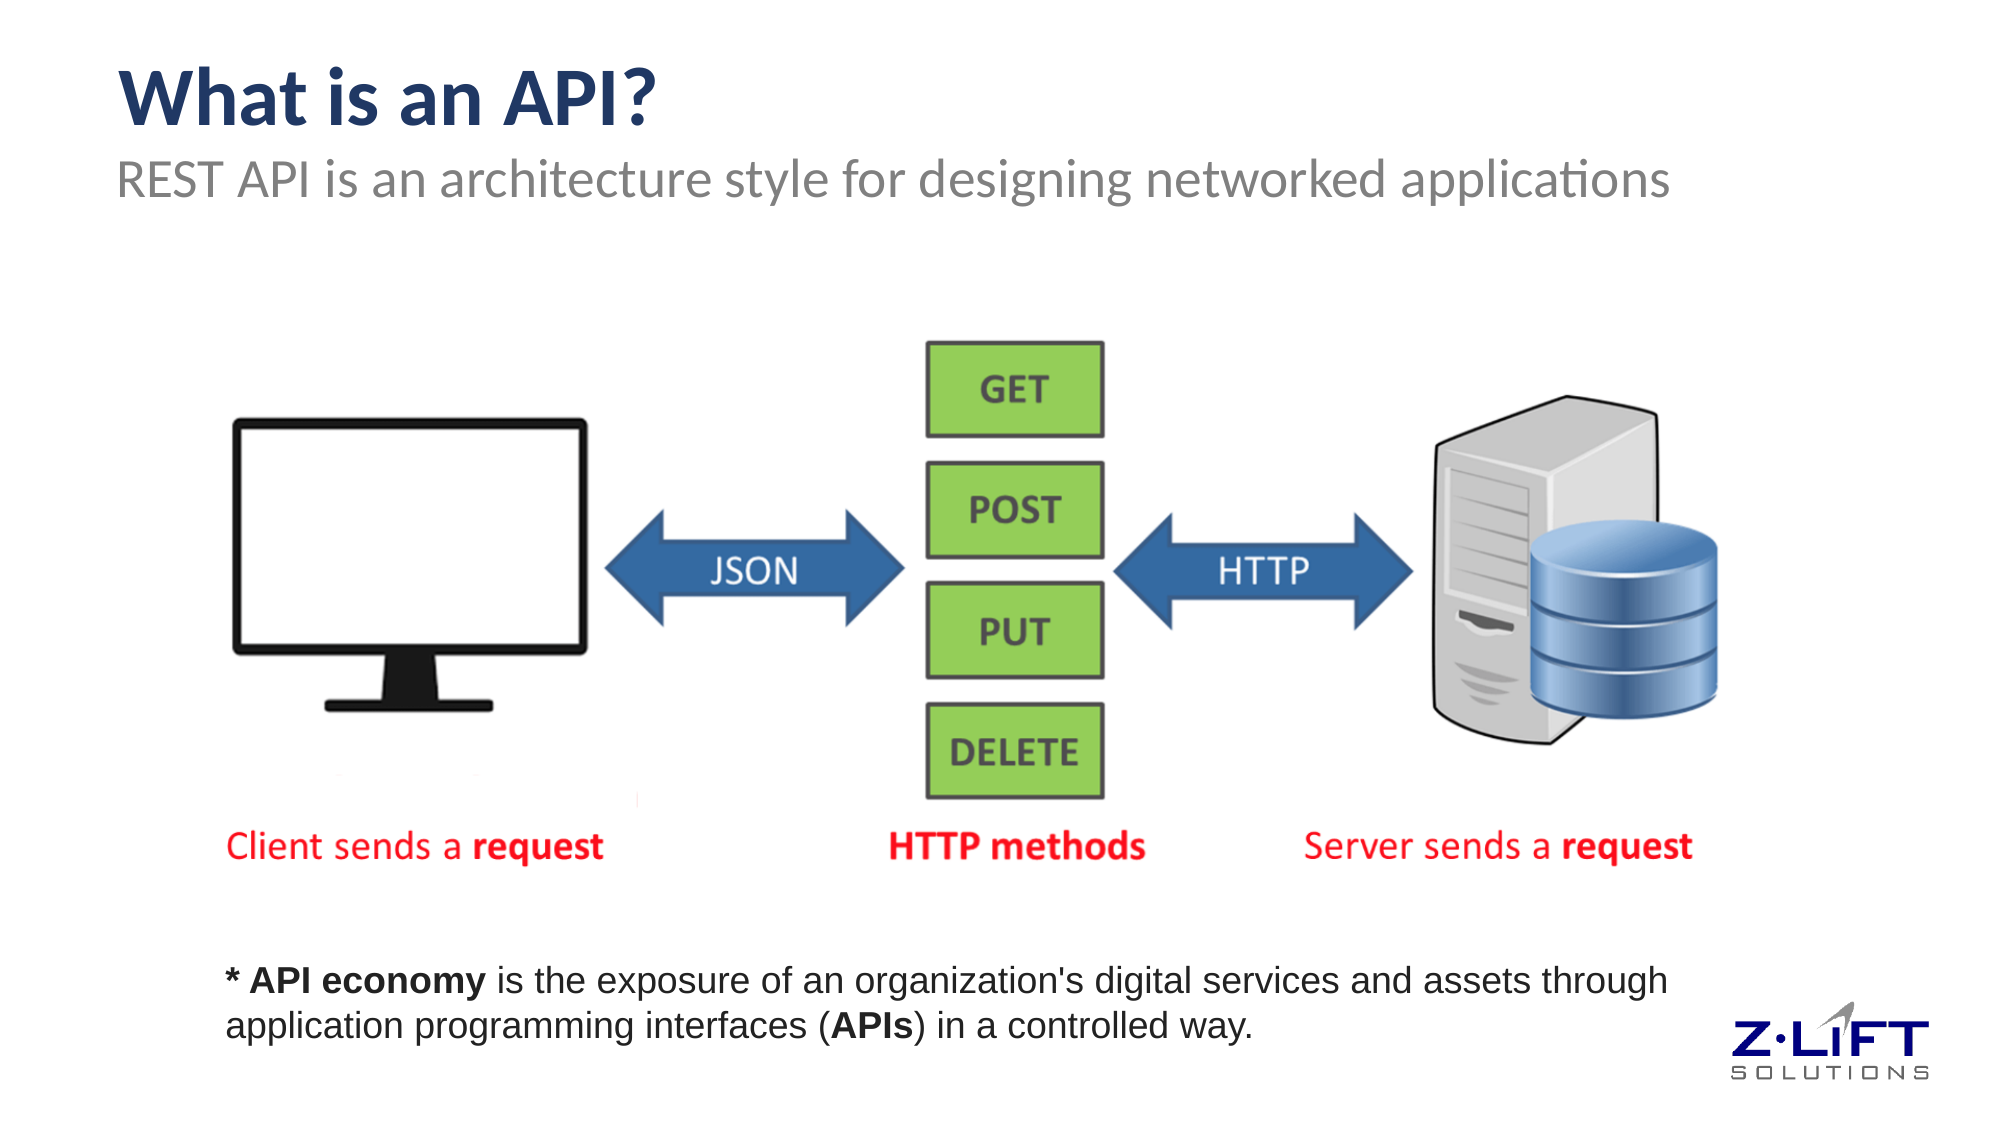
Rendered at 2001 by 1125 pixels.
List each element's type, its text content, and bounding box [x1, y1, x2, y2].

picture [174, 297, 1731, 883]
list REST API is an architecture style for designing networked applications [101, 141, 1902, 209]
text_box * API economy is the exposure of an organization's digital services and assets through application programming interfaces (APIs) in a controlled way. [210, 948, 1792, 1054]
title What is an API? [103, 53, 1904, 143]
picture [1722, 992, 1937, 1091]
